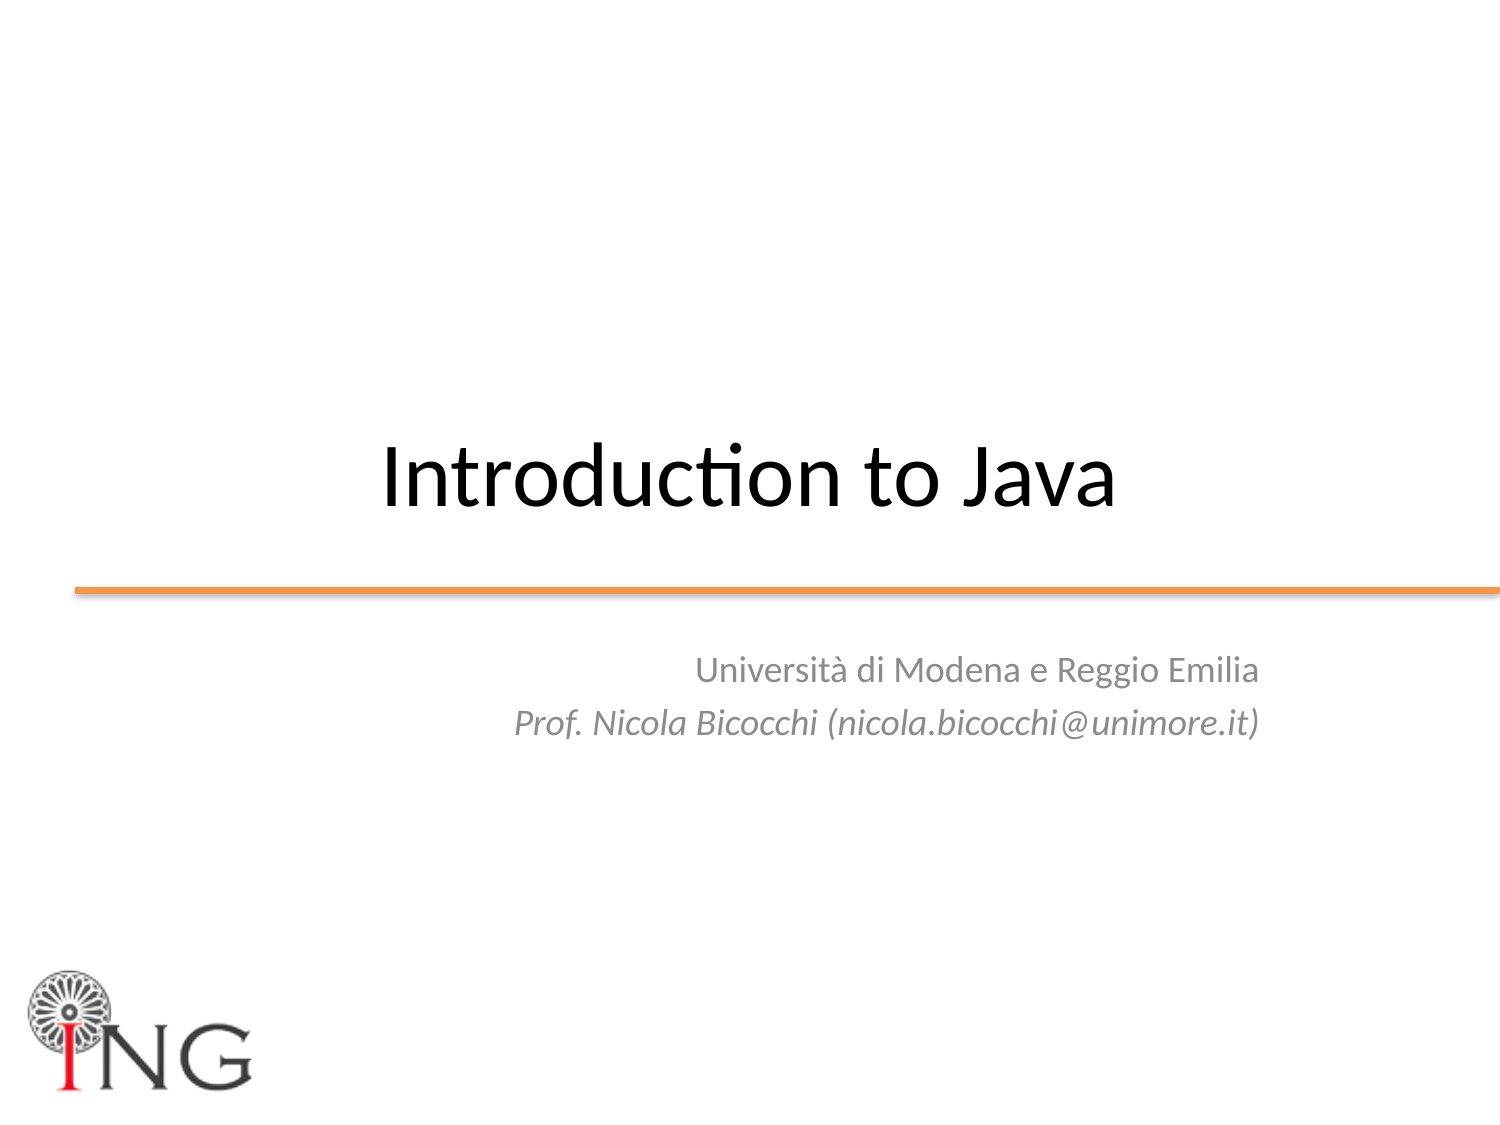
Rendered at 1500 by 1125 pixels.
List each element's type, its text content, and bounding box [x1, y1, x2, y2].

picture [3, 948, 281, 1124]
subtitle Università di Modena e Reggio Emilia Prof. Nicola Bicocchi (nicola.bicocchi@unimore.it) [225, 637, 1275, 925]
title Introduction to Java [112, 349, 1388, 591]
